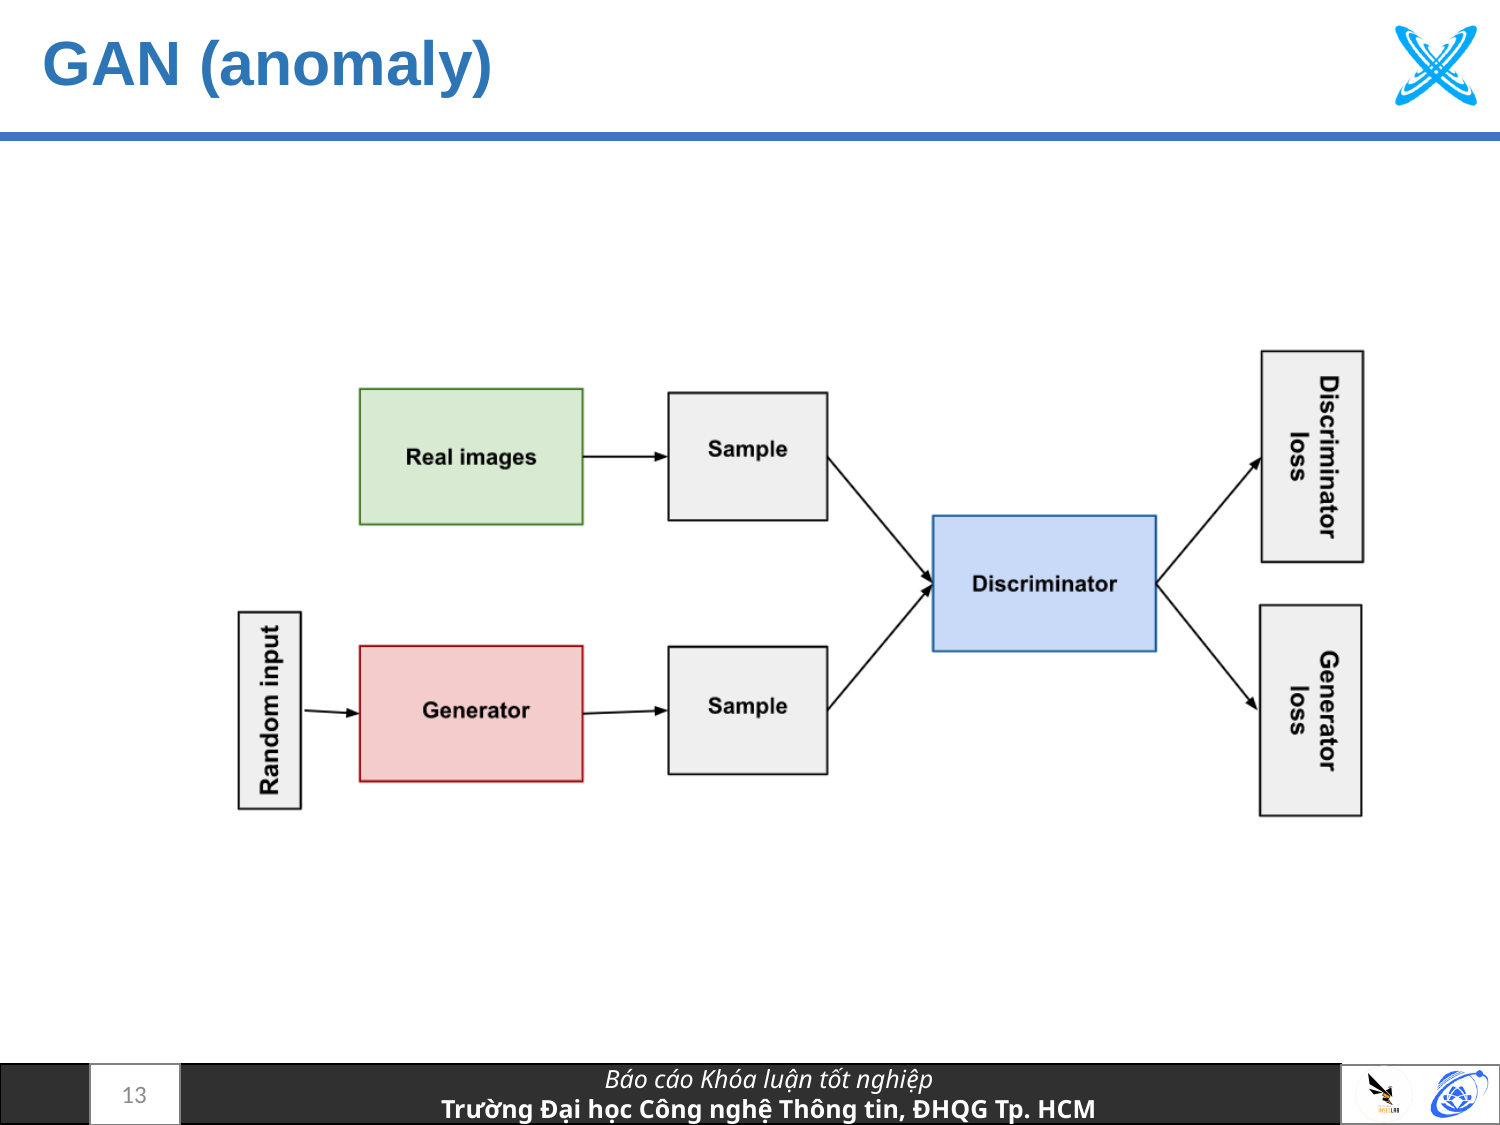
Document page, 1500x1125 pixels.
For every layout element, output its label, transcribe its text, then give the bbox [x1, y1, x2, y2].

slide_number 13 [95, 1063, 162, 1124]
title GAN (anomaly) [27, 23, 1376, 108]
picture [1377, 5, 1493, 125]
picture [1352, 1062, 1416, 1125]
picture [1426, 1053, 1495, 1125]
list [217, 314, 1374, 835]
